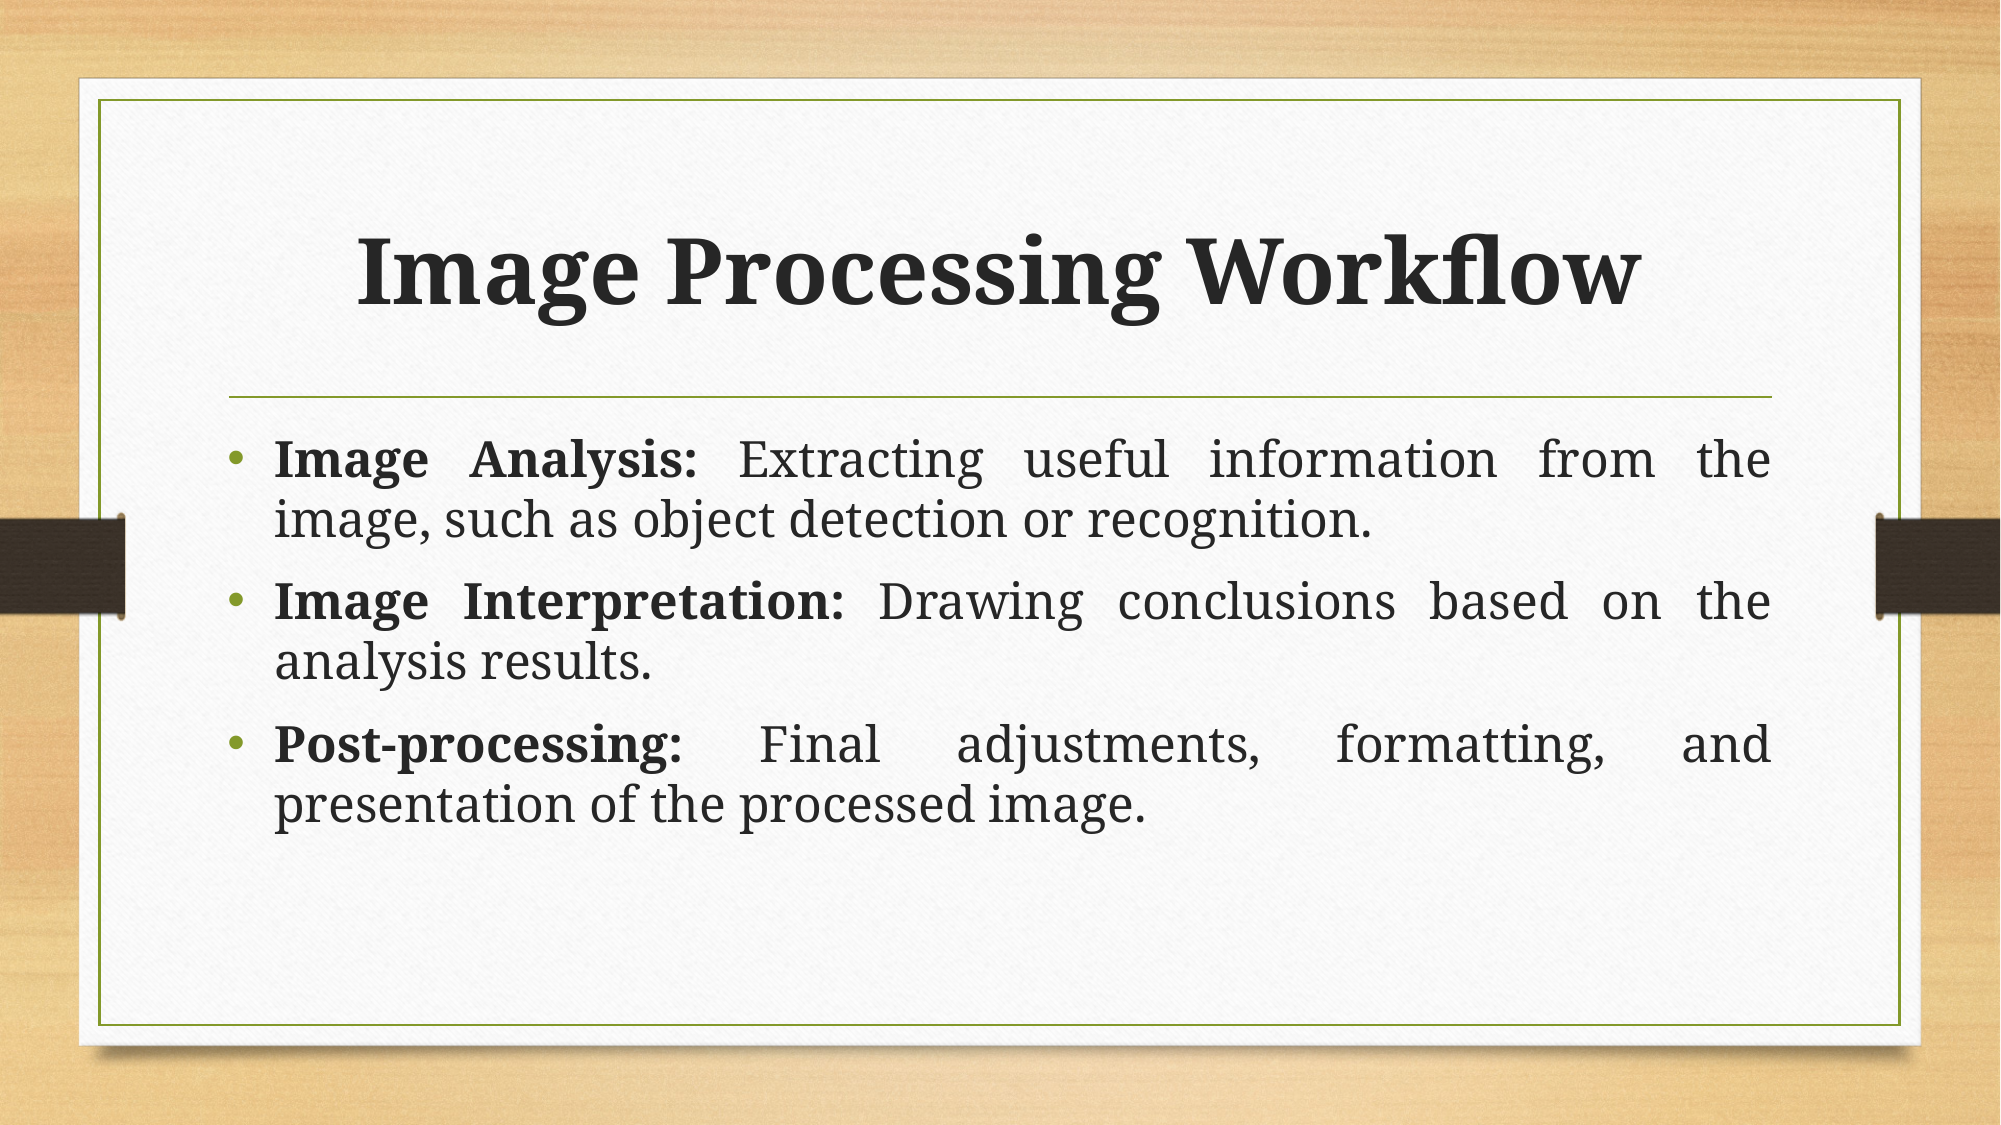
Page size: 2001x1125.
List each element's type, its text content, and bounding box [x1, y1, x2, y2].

picture [0, 0, 2001, 1125]
list Image Analysis: Extracting useful information from the image, such as object detection or recognition. Image Interpretation: Drawing conclusions based on the analysis results. Post-processing: Final adjustments, formatting, and presentation of the processed image. [212, 419, 1788, 965]
title Image Processing Workflow [212, 161, 1788, 375]
